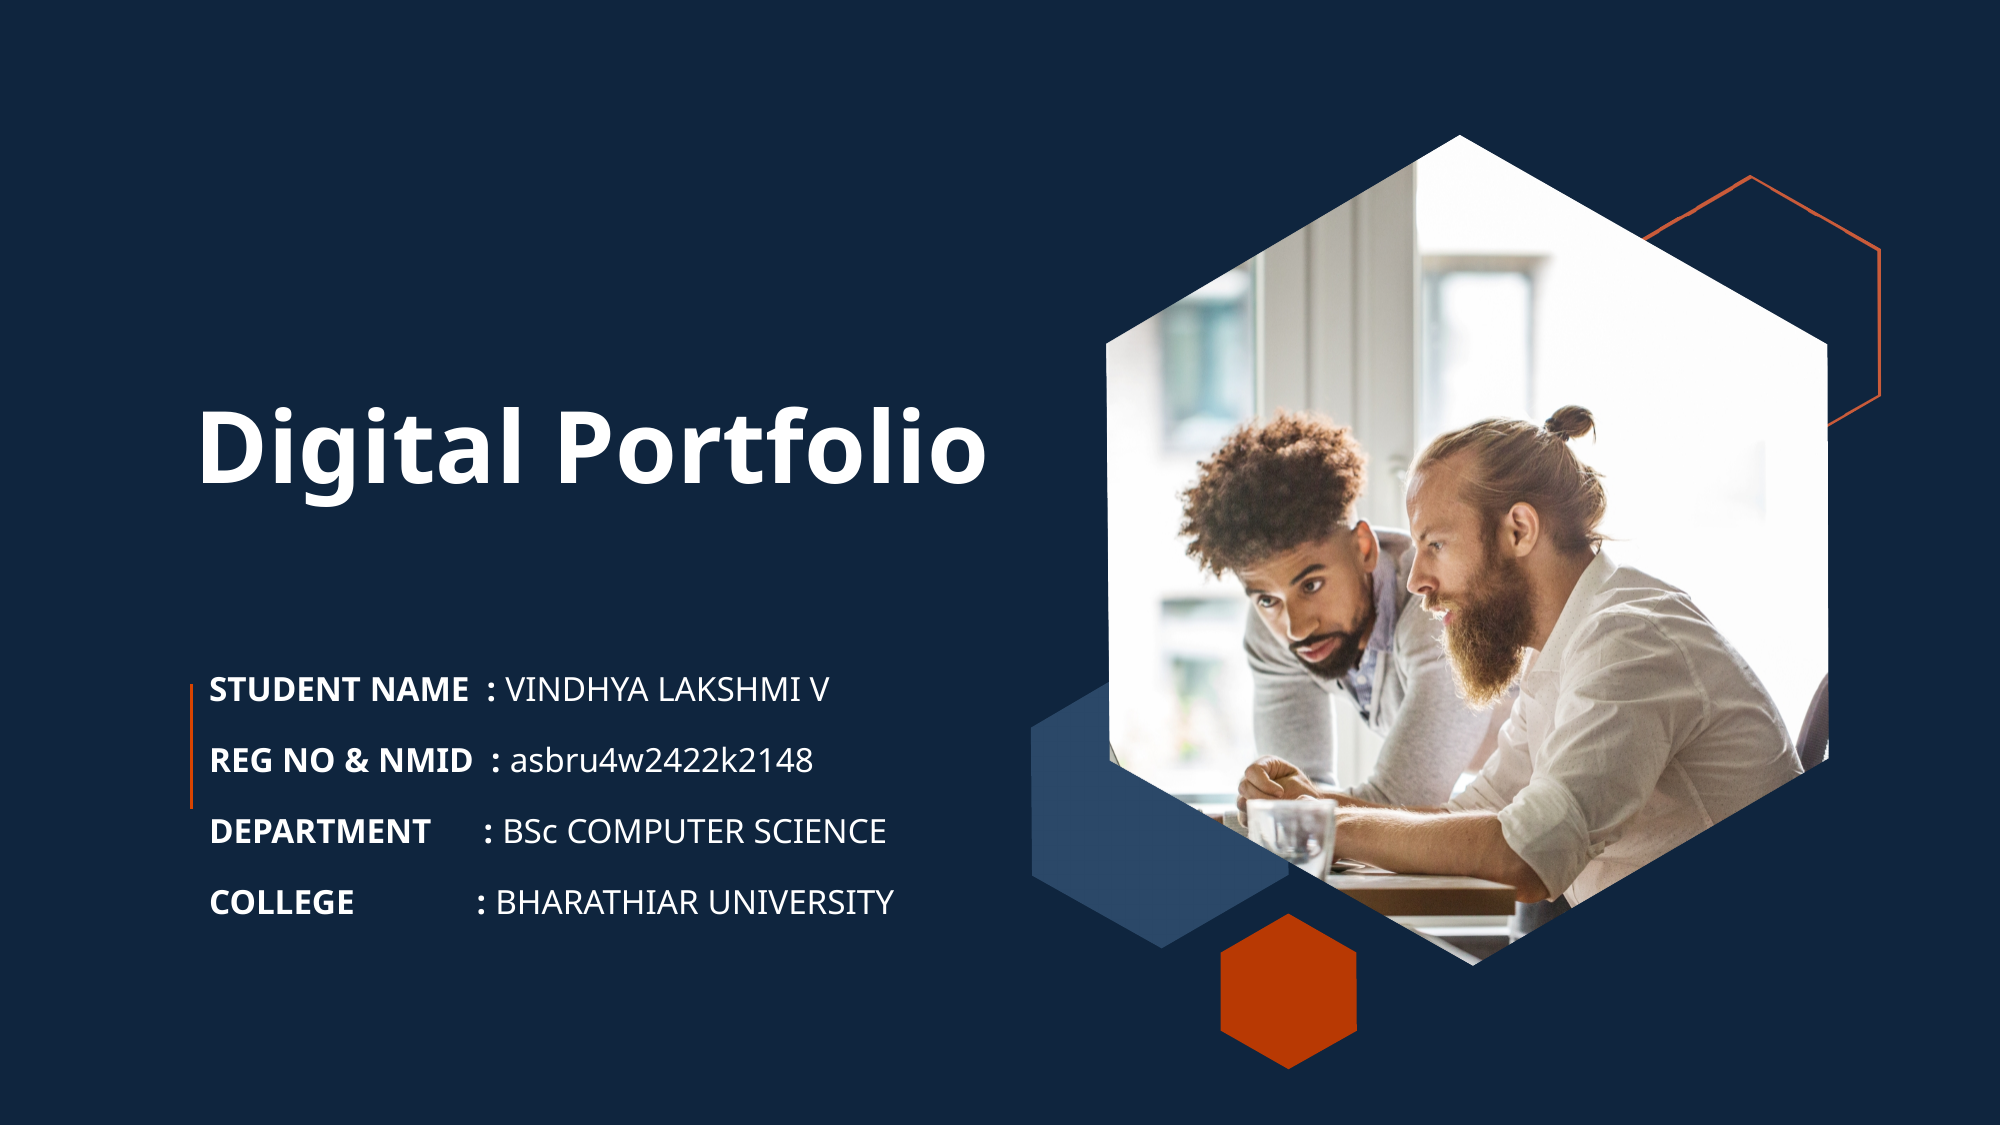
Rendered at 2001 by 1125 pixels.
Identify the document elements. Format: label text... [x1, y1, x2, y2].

title Digital Portfolio [194, 246, 1091, 621]
list STUDENT NAME : VINDHYA LAKSHMI V REG NO & NMID : asbru4w2422k2148 DEPARTMENT : BSc COMPUTER SCIENCE COLLEGE : BHARATHIAR UNIVERSITY [194, 660, 1000, 1036]
picture [1030, 134, 1882, 966]
